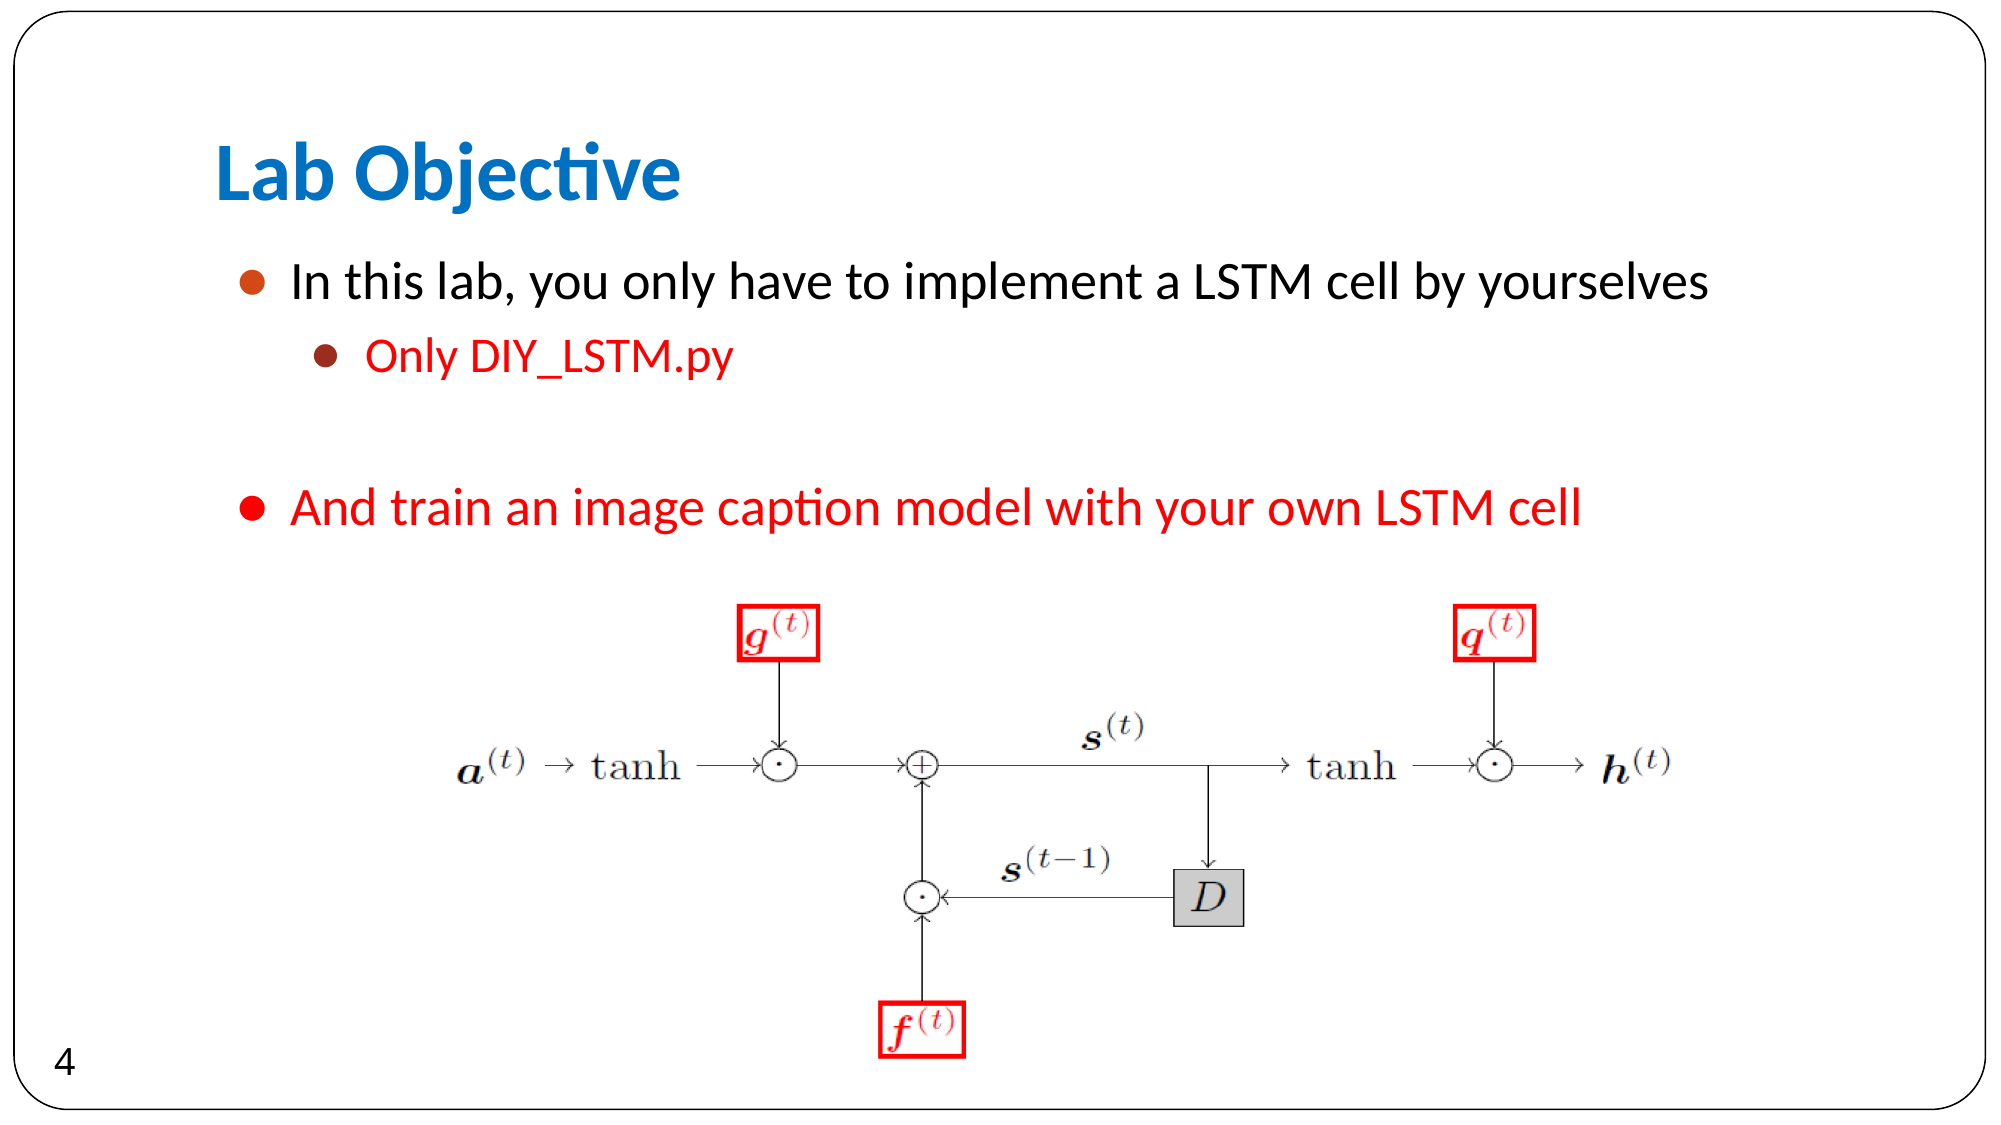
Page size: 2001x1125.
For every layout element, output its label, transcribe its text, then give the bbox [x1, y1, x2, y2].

list In this lab, you only have to implement a LSTM cell by yourselves Only DIY_LSTM.py And train an image caption model with your own LSTM cell [200, 237, 1900, 988]
title Lab Objective [200, 45, 1900, 233]
picture [407, 578, 1692, 1077]
